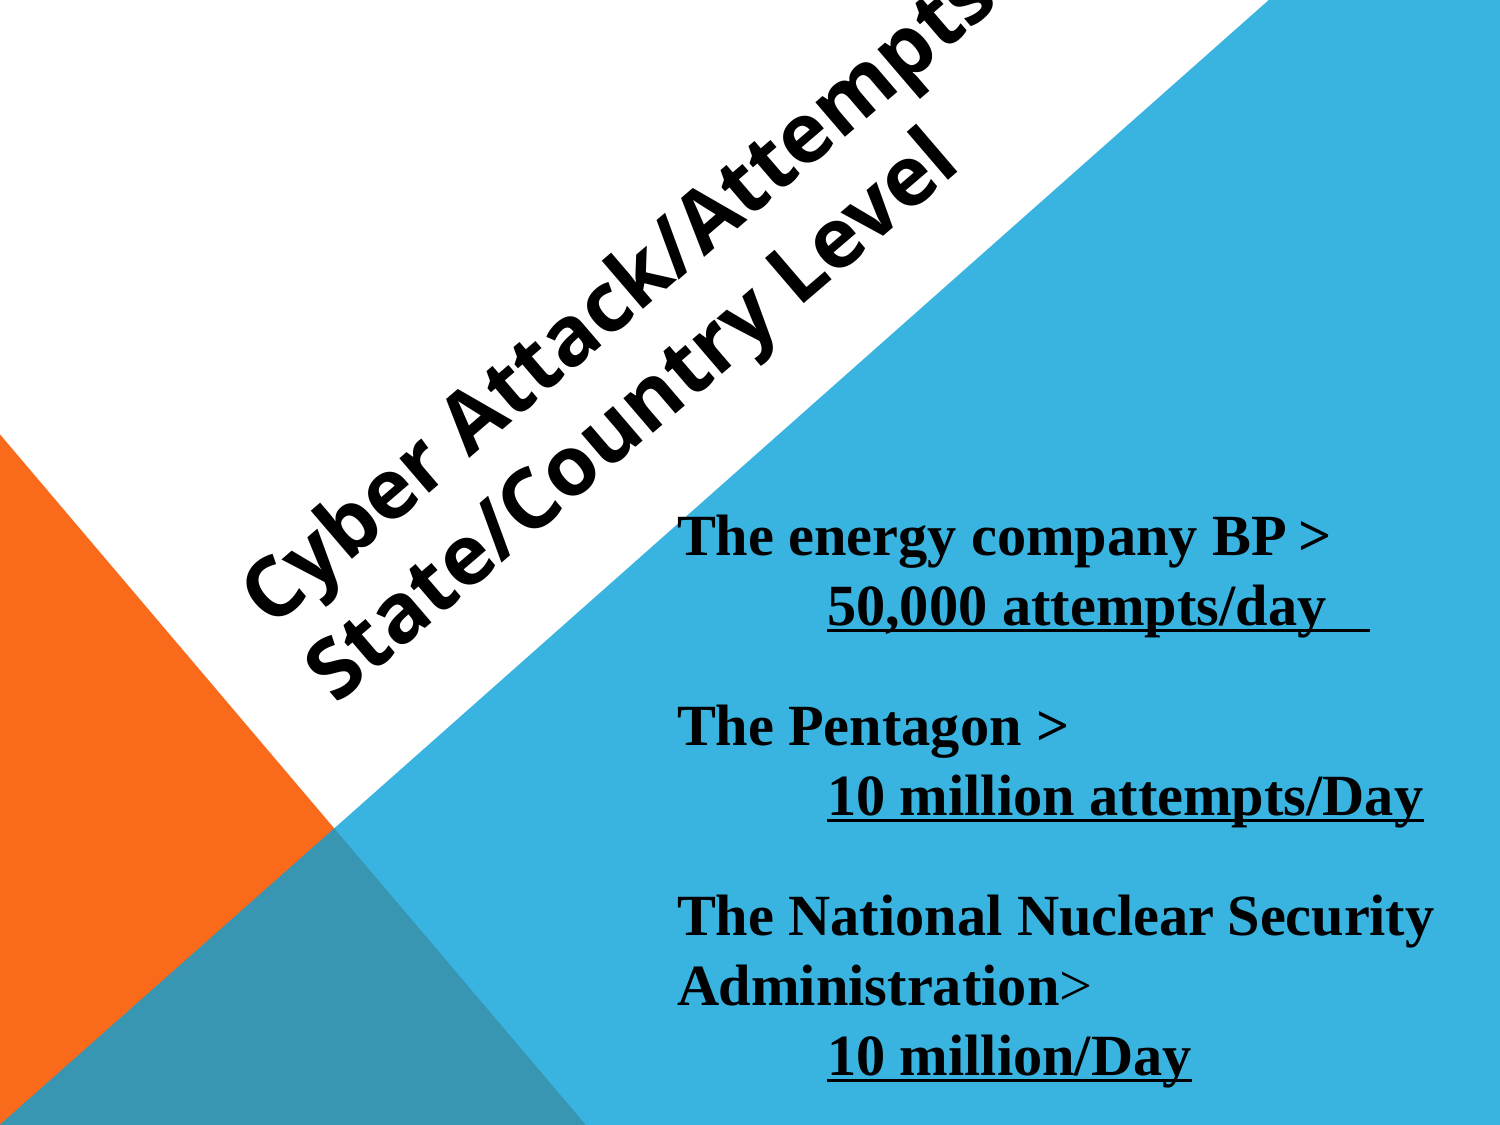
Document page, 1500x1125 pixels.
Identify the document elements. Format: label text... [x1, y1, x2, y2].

text_box The energy company BP > 50,000 attempts/day The Pentagon > 10 million attempts/Day The National Nuclear Security Administration> 10 million/Day [662, 489, 1488, 1095]
text_box Cyber Attack/Attempts State/Country Level [200, 0, 1123, 767]
